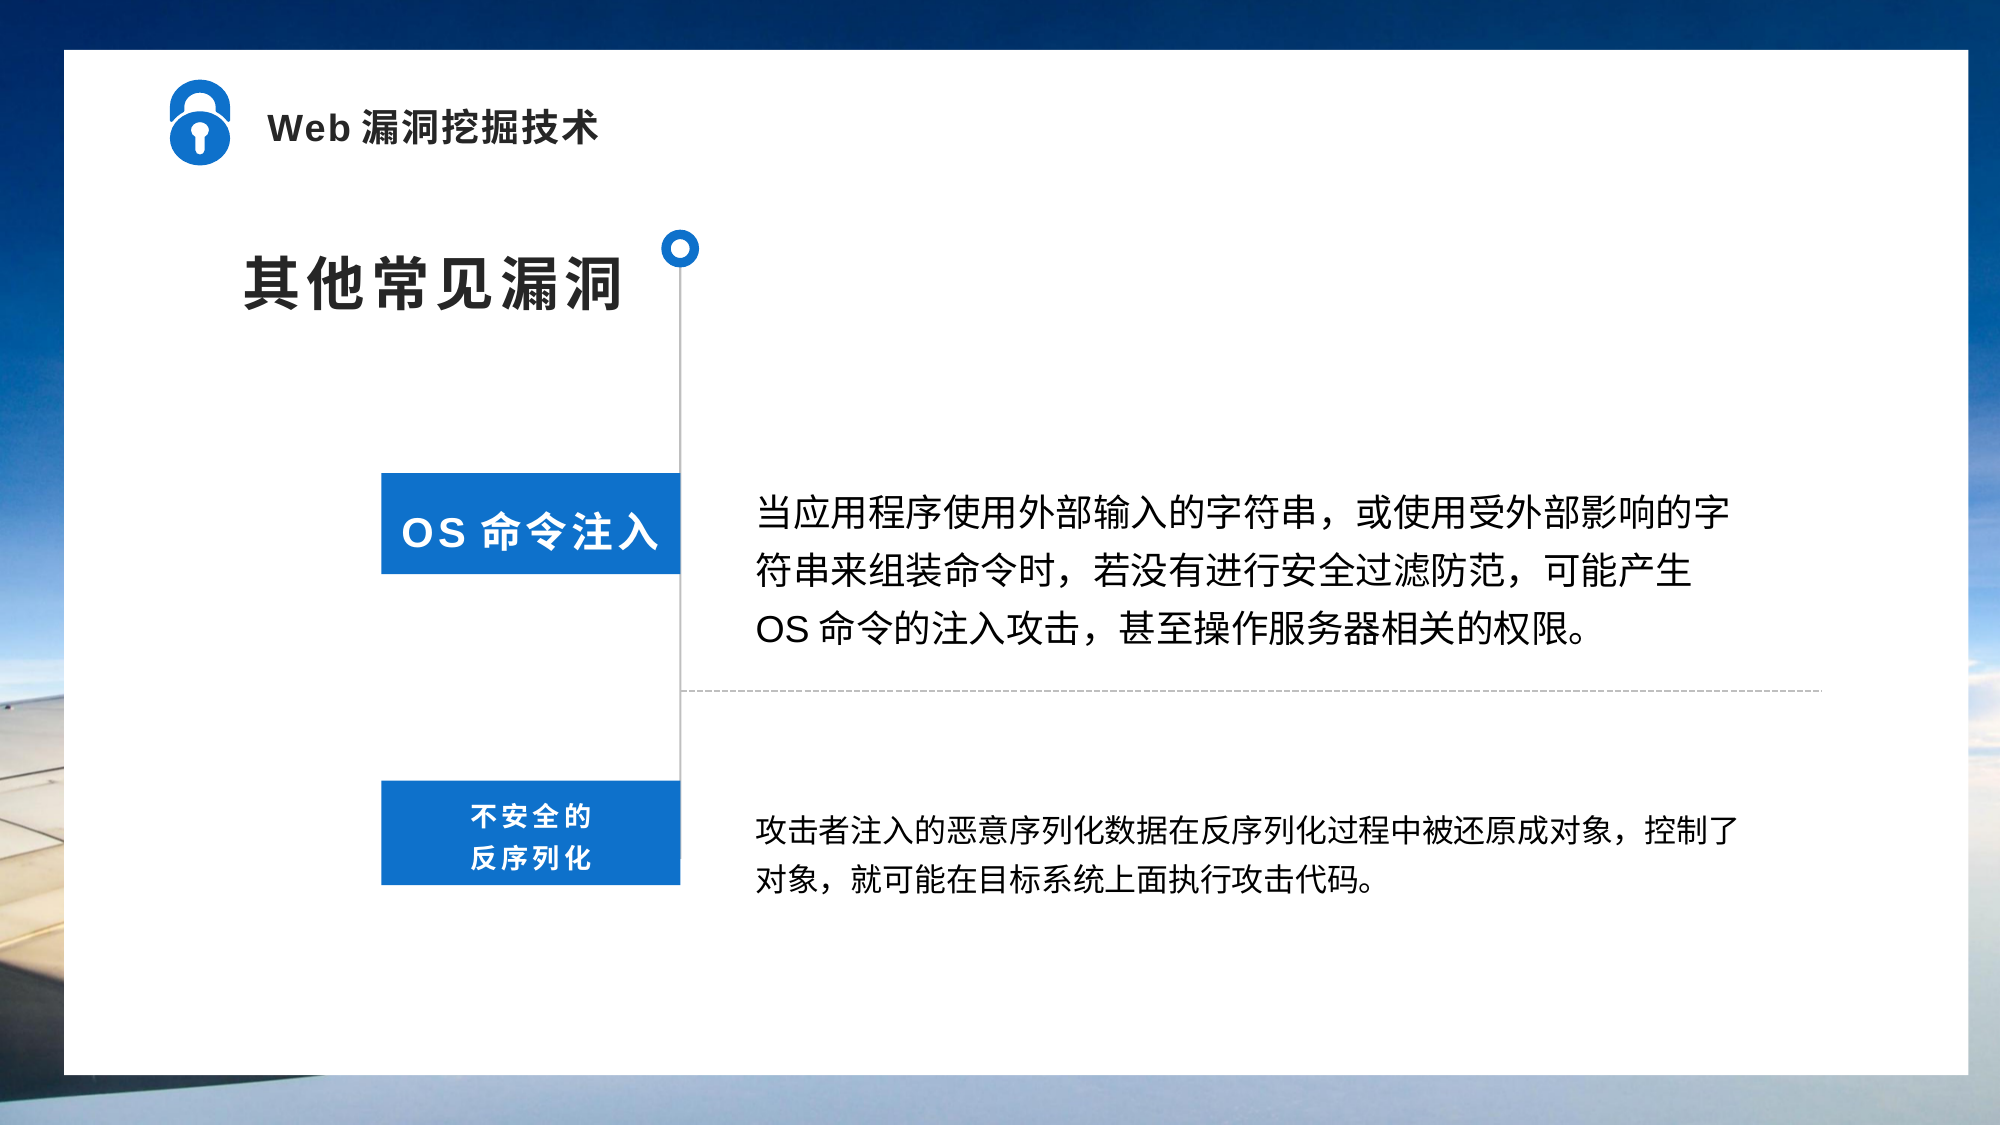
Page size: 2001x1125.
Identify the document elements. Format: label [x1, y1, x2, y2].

picture [0, 0, 2000, 1125]
text_box [169, 79, 231, 166]
